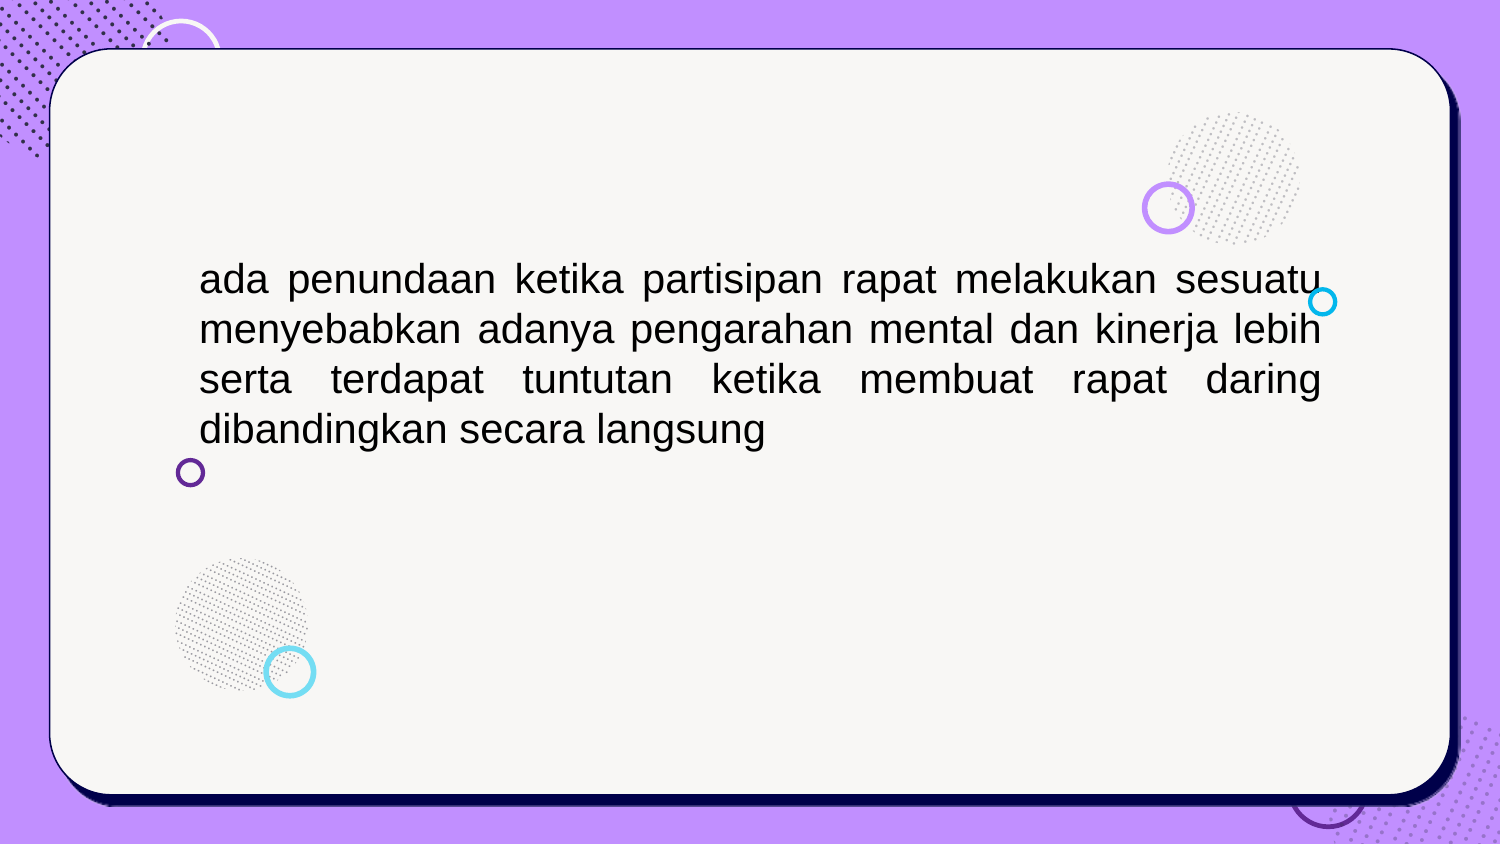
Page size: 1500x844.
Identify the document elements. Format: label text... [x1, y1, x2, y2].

subtitle ada penundaan ketika partisipan rapat melakukan sesuatu menyebabkan adanya pengarahan mental dan kinerja lebih serta terdapat tuntutan ketika membuat rapat daring dibandingkan secara langsung [184, 237, 1338, 543]
text_box [1307, 287, 1338, 317]
text_box [313, 658, 317, 686]
picture [175, 558, 308, 691]
text_box [175, 457, 206, 488]
text_box [1141, 182, 1162, 234]
picture [1329, 707, 1500, 844]
picture [1167, 112, 1300, 245]
picture [0, 0, 171, 162]
